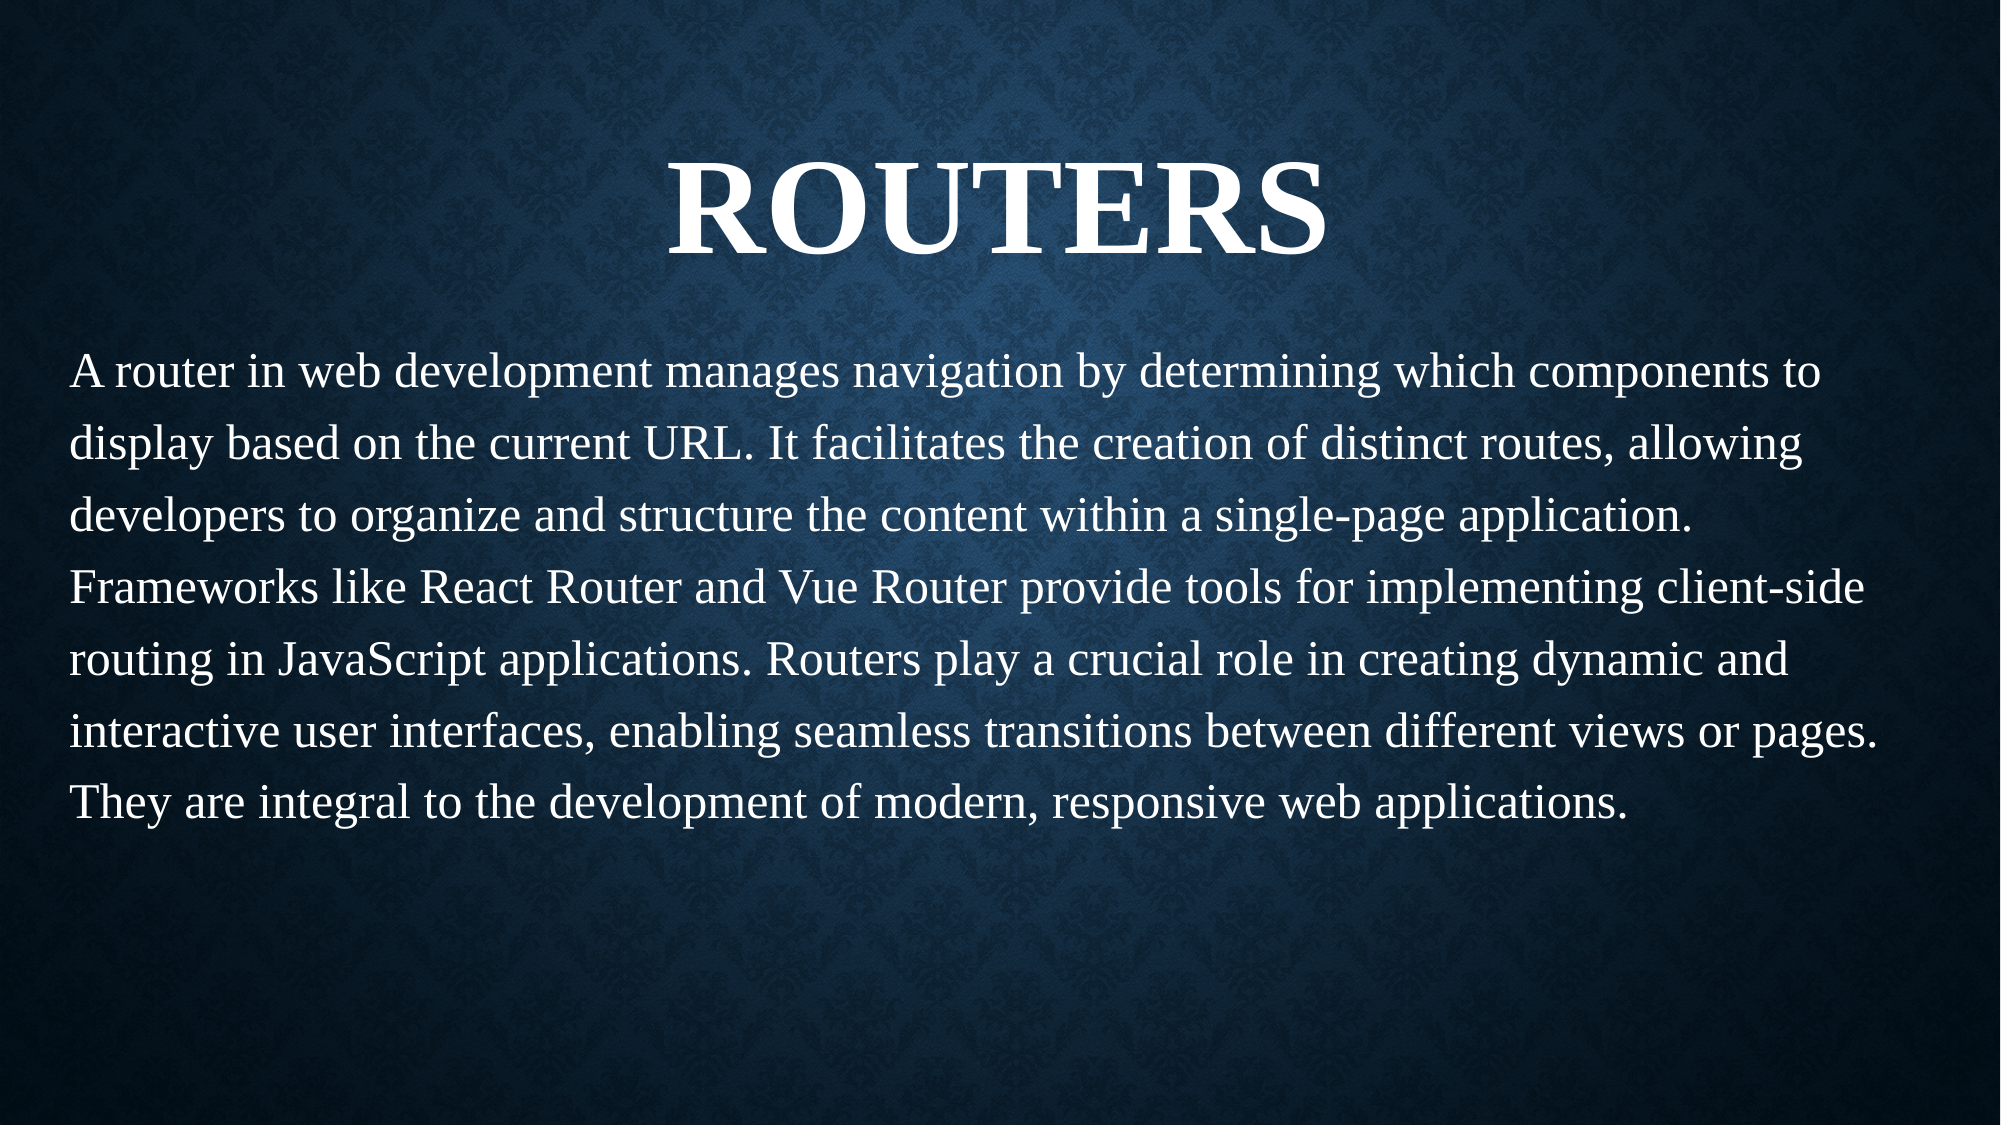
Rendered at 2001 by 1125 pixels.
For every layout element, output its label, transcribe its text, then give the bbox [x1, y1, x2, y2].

title Routers [149, 99, 1849, 317]
list A router in web development manages navigation by determining which components to display based on the current URL. It facilitates the creation of distinct routes, allowing developers to organize and structure the content within a single-page application. Frameworks like React Router and Vue Router provide tools for implementing client-side routing in JavaScript applications. Routers play a crucial role in creating dynamic and interactive user interfaces, enabling seamless transitions between different views or pages. They are integral to the development of modern, responsive web applications. [54, 317, 1940, 1025]
